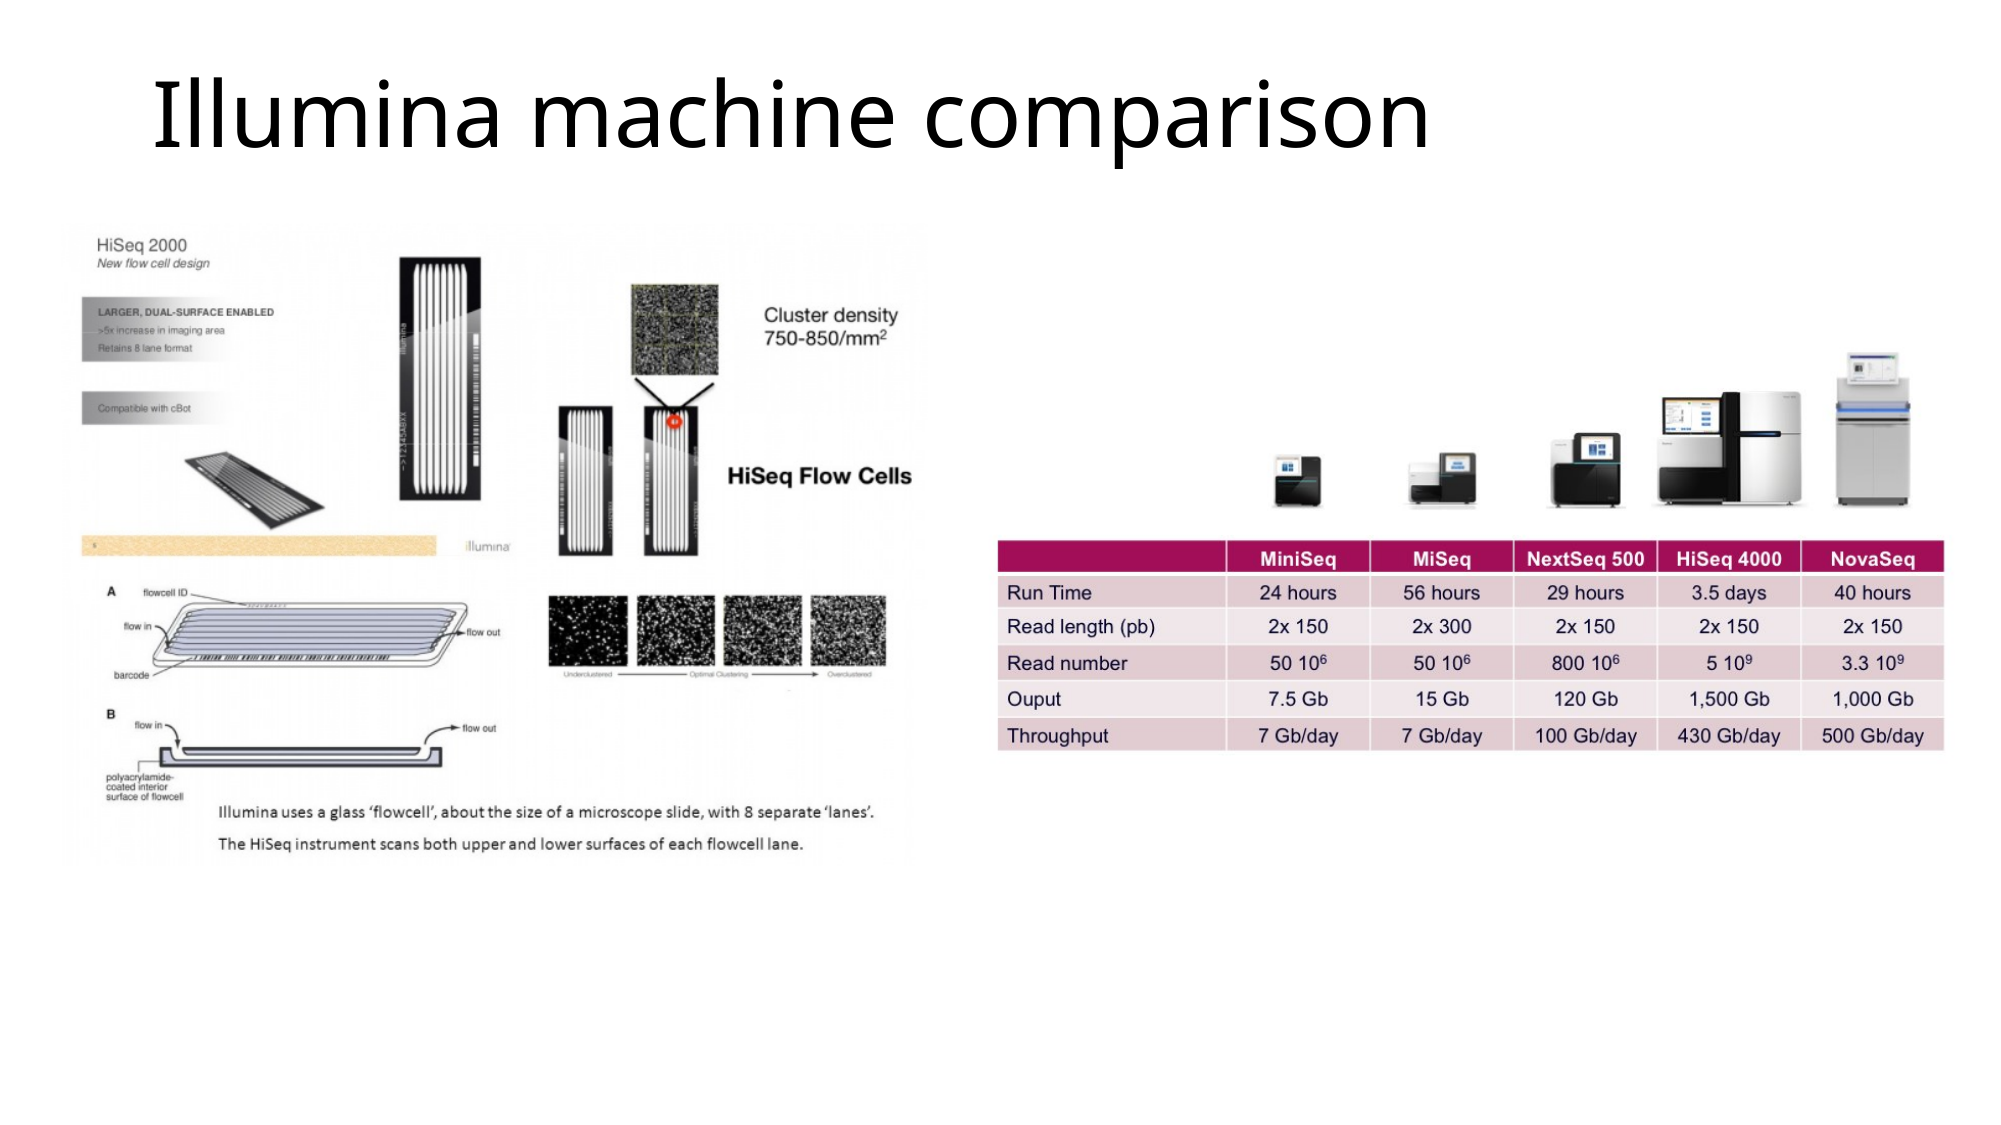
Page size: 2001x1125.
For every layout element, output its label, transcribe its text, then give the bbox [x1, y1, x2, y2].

picture [61, 223, 928, 866]
picture [957, 339, 1978, 764]
title Illumina machine comparison [137, 59, 1863, 177]
